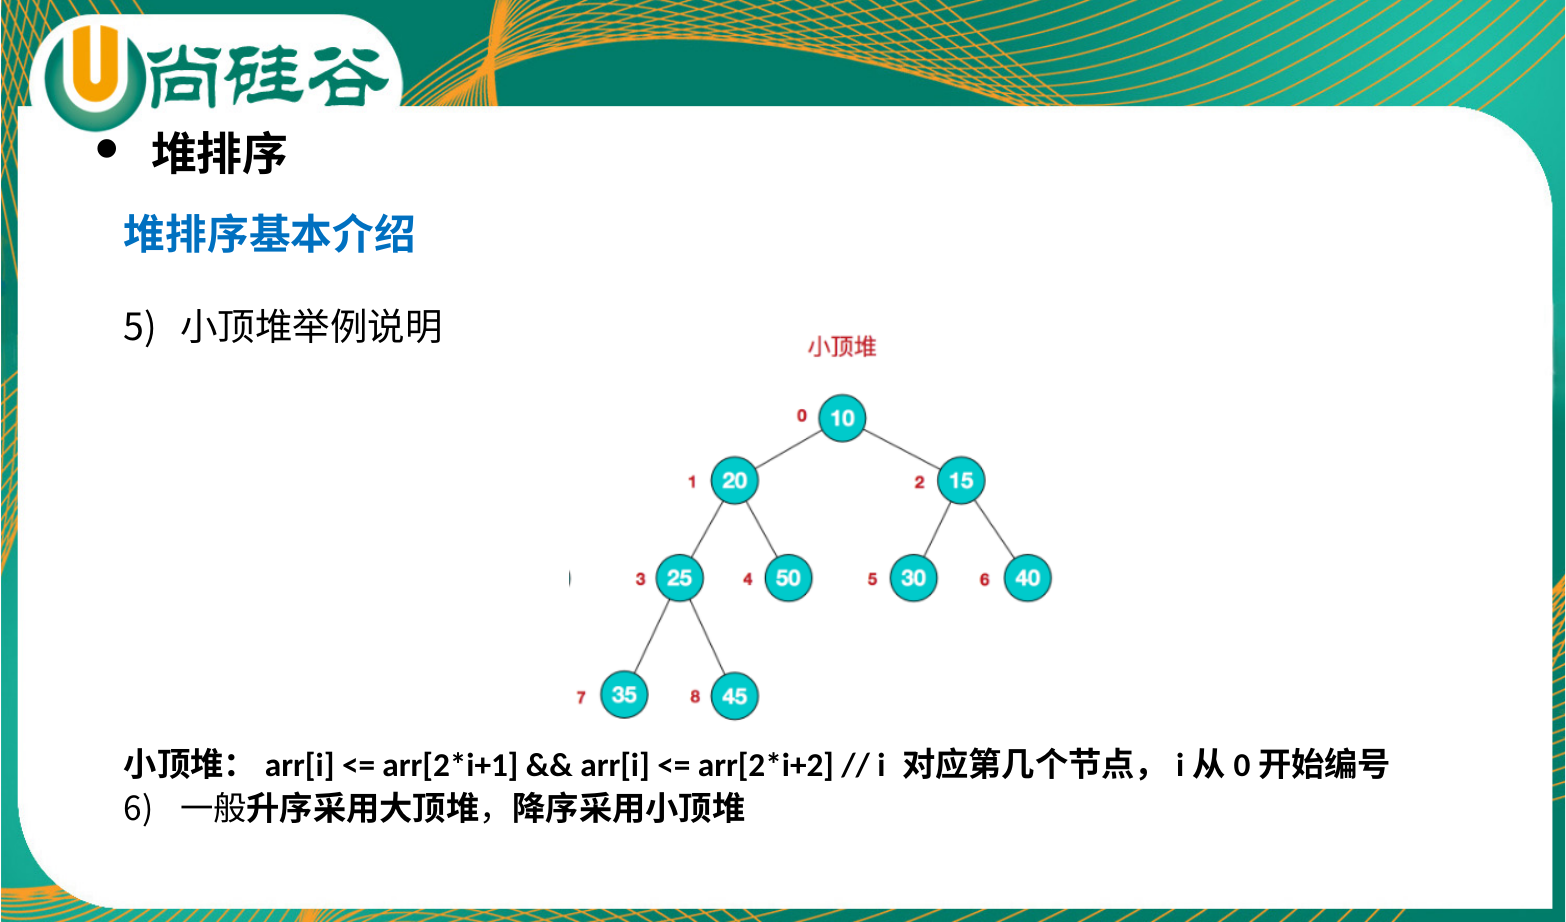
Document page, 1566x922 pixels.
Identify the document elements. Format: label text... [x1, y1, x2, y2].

text_box 堆排序 [79, 123, 1325, 188]
text_box 堆排序基本介绍 小顶堆举例说明 小顶堆：arr[i] <= arr[2*i+1] && arr[i] <= arr[2*i+2] // i 对应第几个节点，i从0开始编号 一般升序采用大顶堆，降序采用小顶堆 [109, 200, 1433, 836]
picture [0, 0, 1566, 922]
